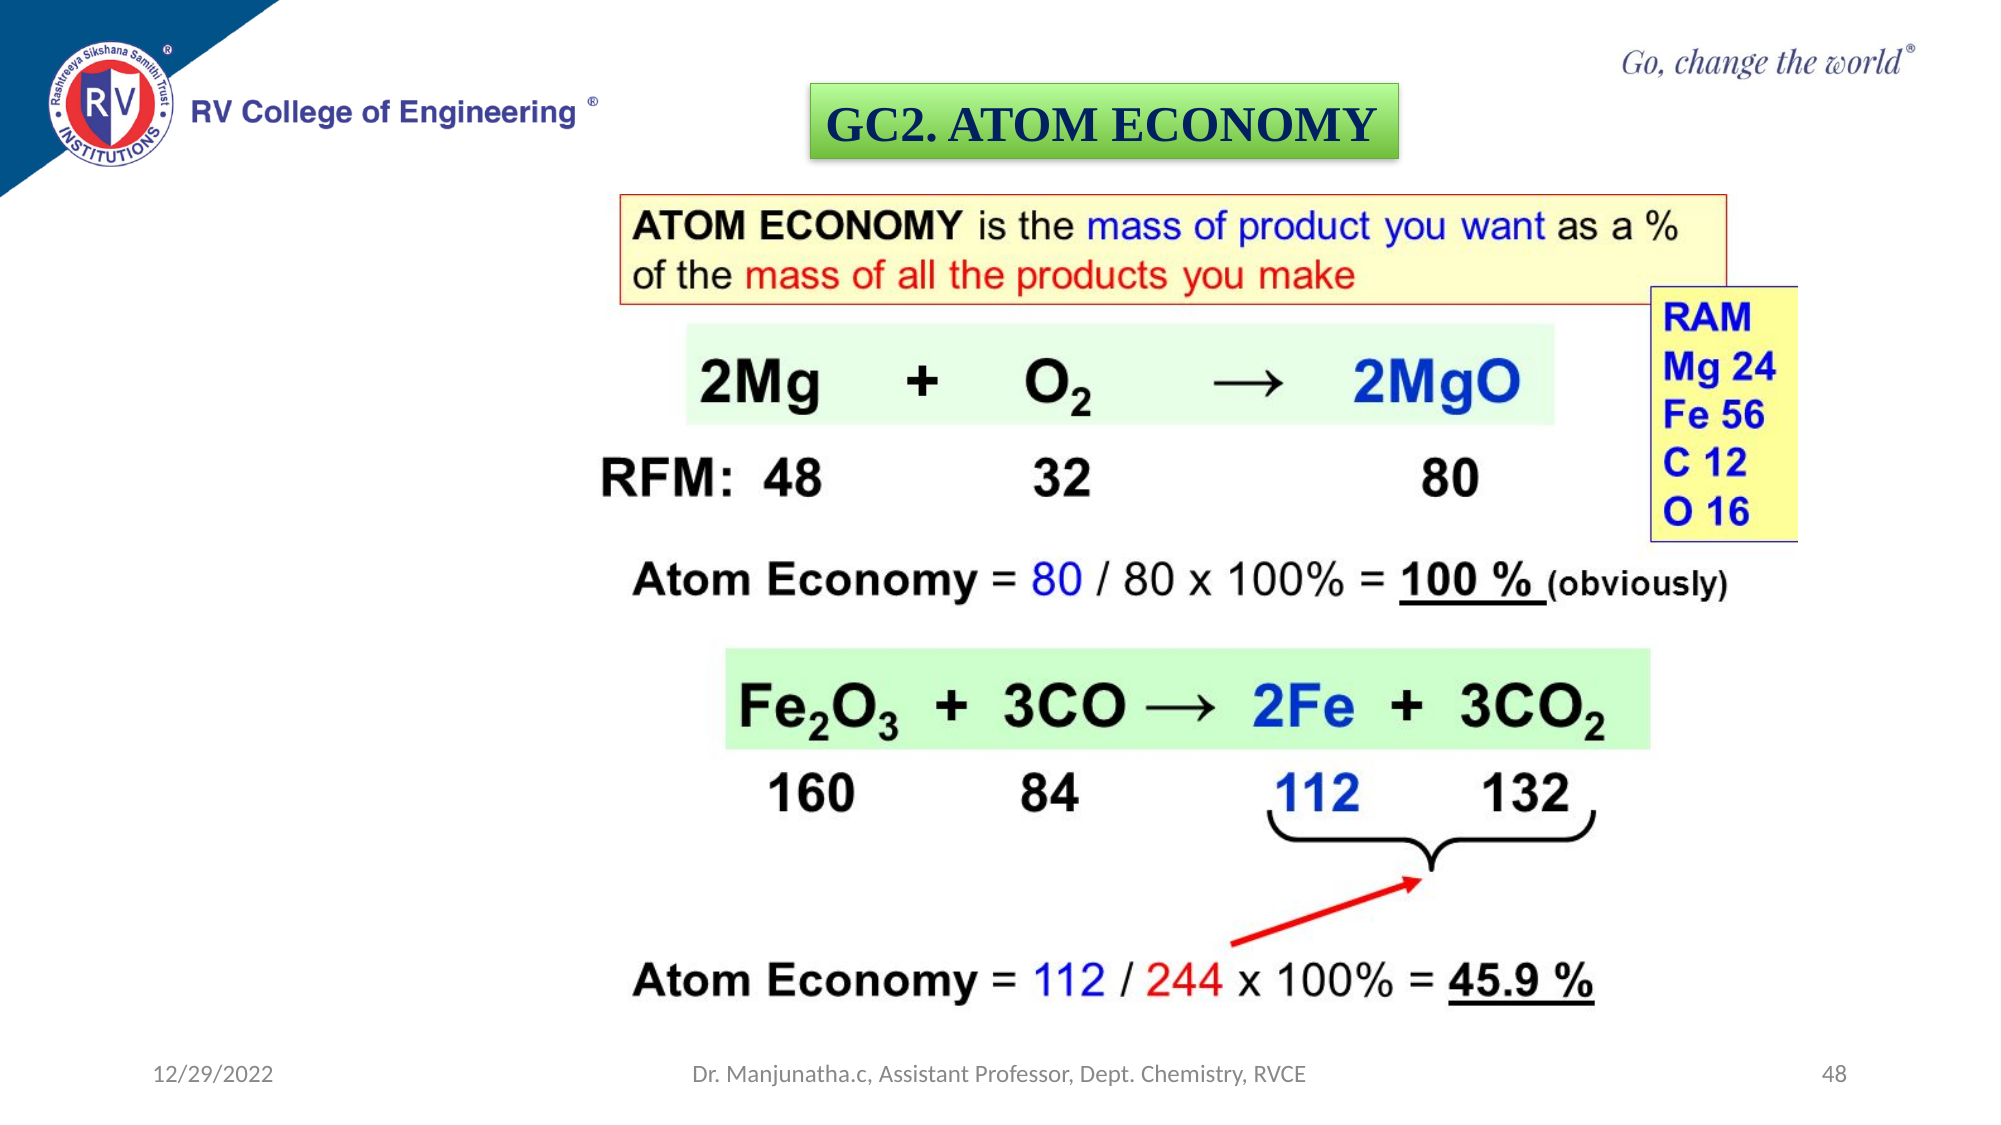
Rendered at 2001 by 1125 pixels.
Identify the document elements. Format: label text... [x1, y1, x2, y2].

text_box GC2. ATOM ECONOMY [810, 83, 1399, 159]
slide_number ‹#› [1412, 1042, 1863, 1103]
picture [1604, 30, 1928, 93]
footer Dr. Manjunatha.c, Assistant Professor, Dept. Chemistry, RVCE [662, 1044, 1338, 1103]
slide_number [137, 1042, 588, 1103]
picture [0, 0, 1799, 1036]
